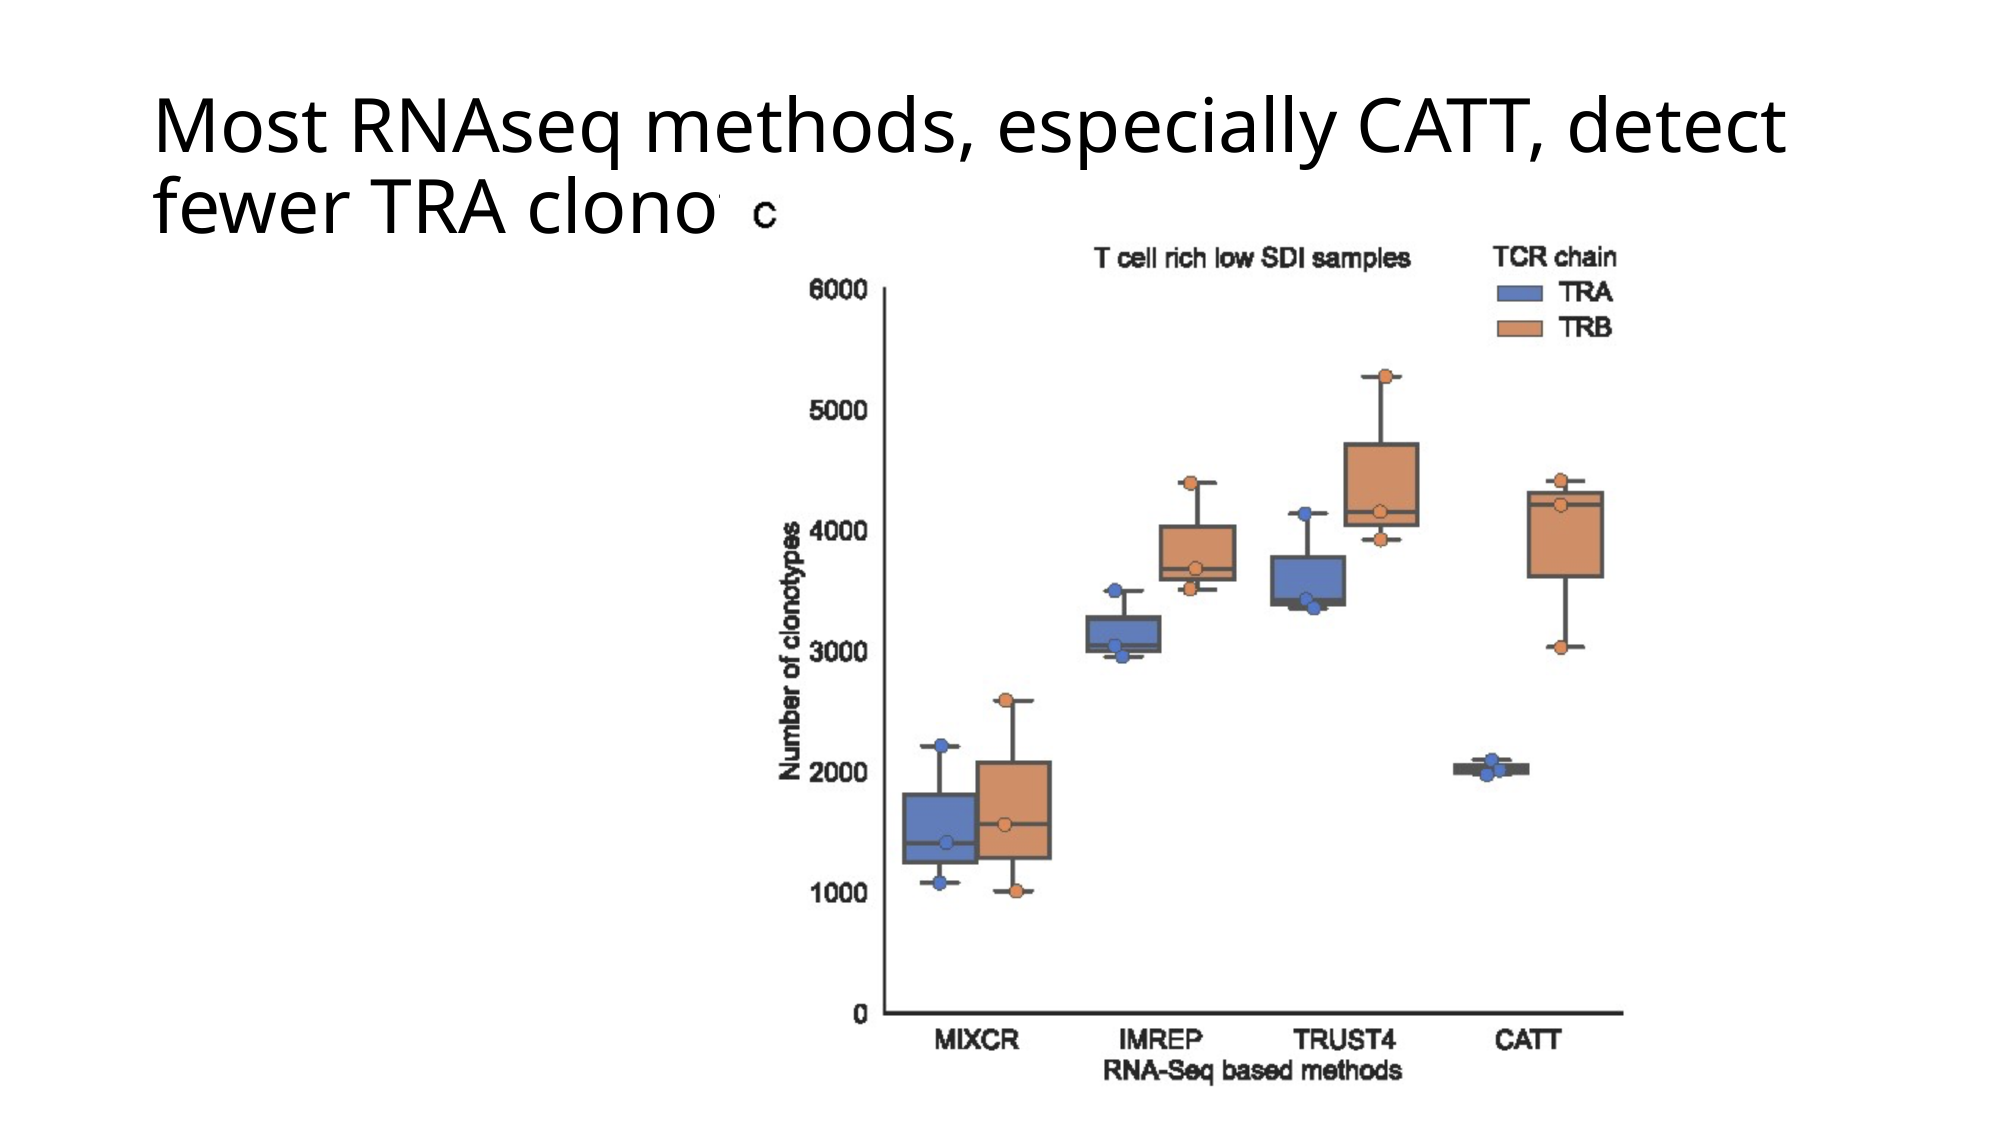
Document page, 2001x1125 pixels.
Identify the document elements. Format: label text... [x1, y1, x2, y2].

picture [720, 181, 1689, 1125]
title Most RNAseq methods, especially CATT, detect fewer TRA clonotypes [137, 59, 1863, 278]
